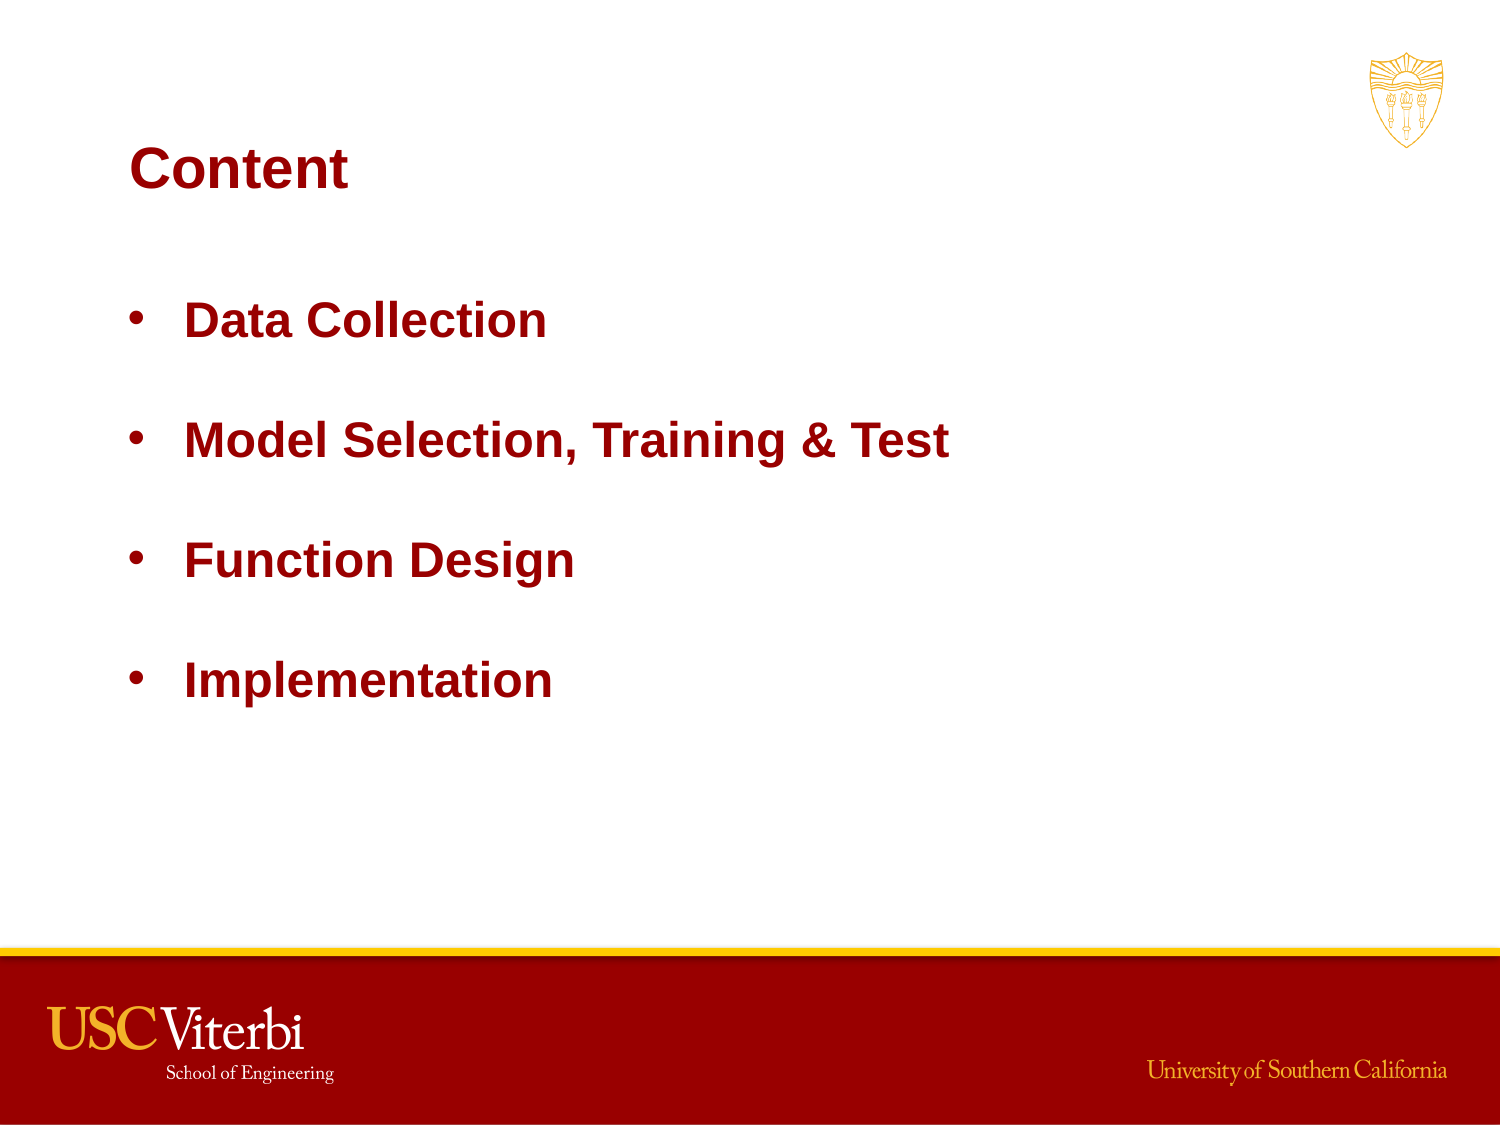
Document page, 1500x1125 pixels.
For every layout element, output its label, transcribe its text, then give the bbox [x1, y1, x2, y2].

picture [47, 1006, 334, 1084]
picture [1345, 39, 1468, 162]
text_box Data Collection Model Selection, Training & Test Function Design Implementation [112, 220, 1327, 715]
picture [1147, 1059, 1447, 1086]
text_box Content [114, 123, 365, 208]
